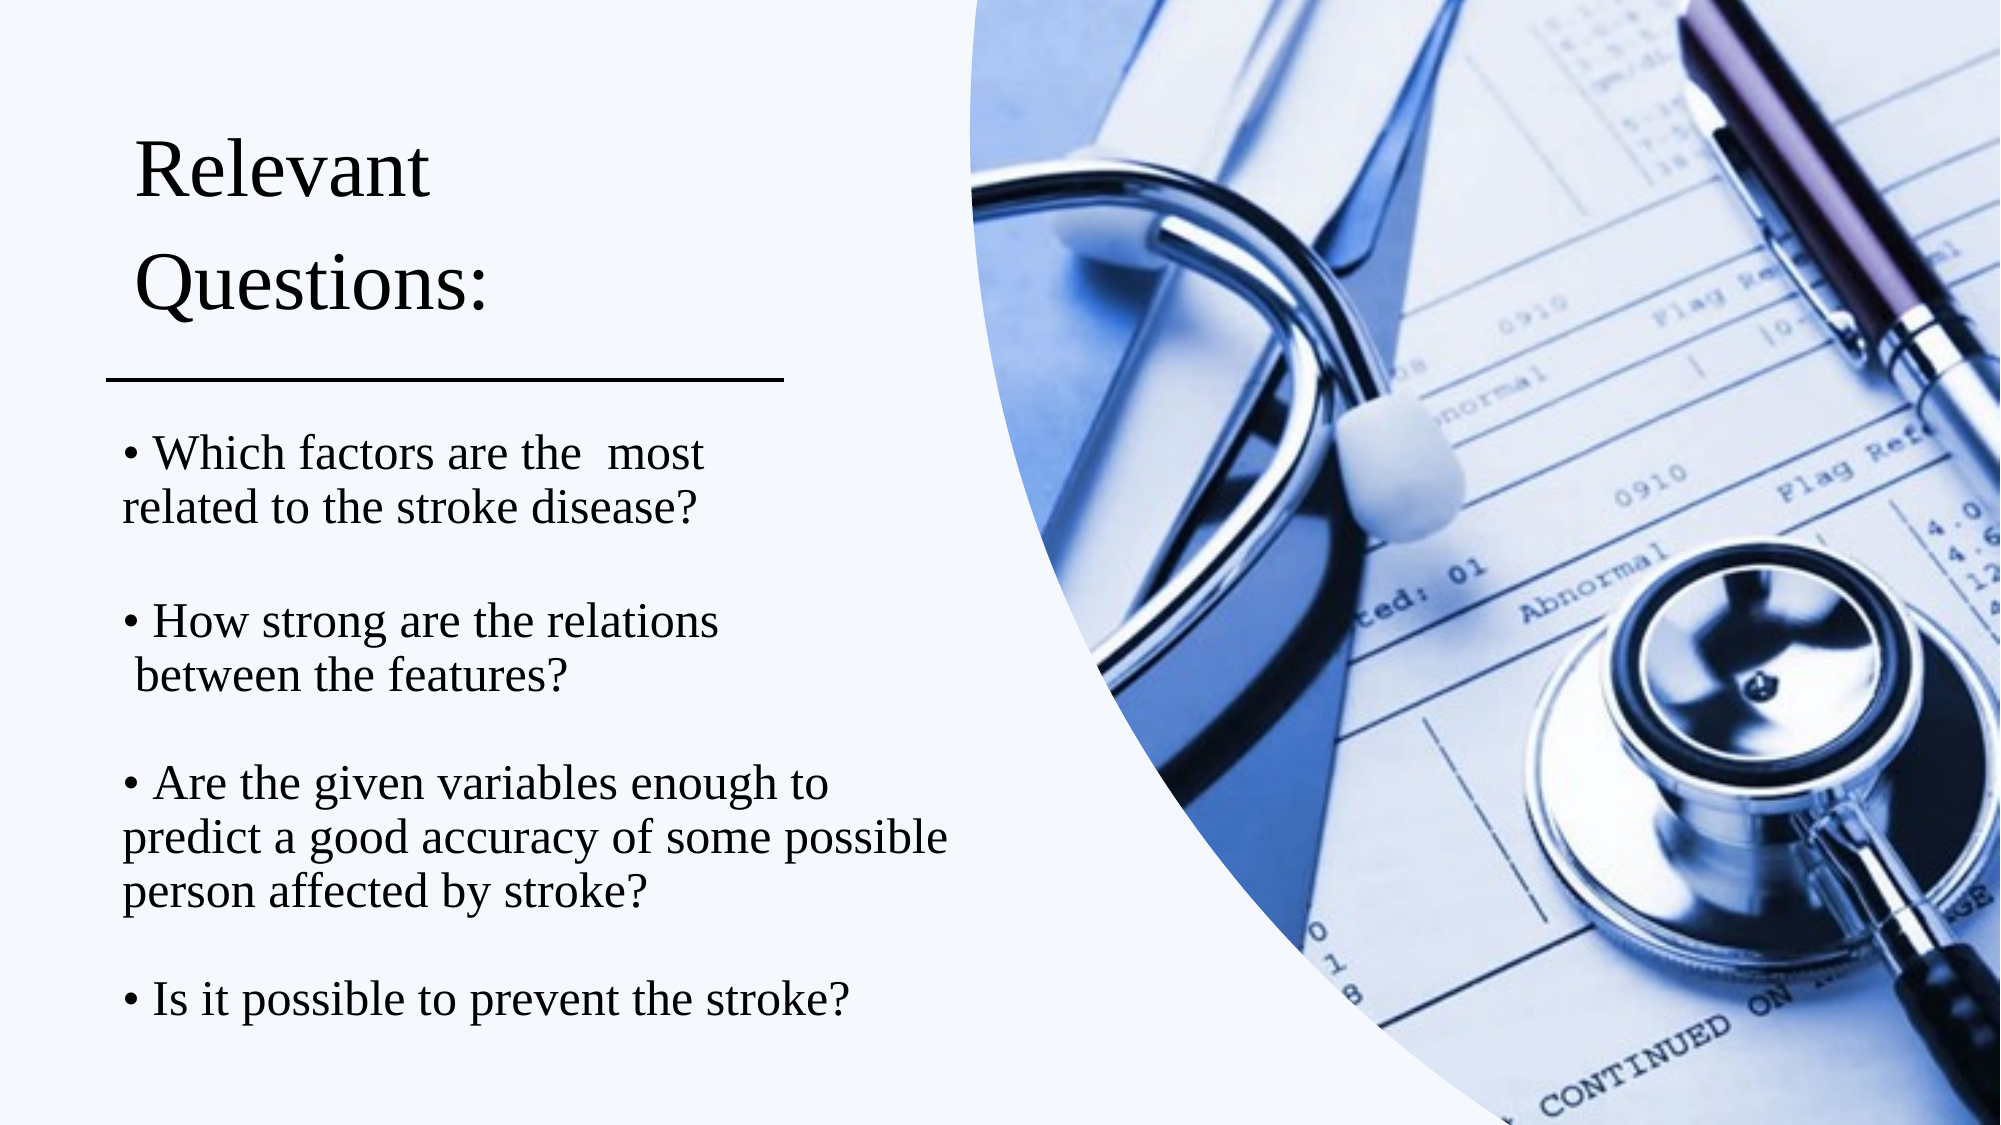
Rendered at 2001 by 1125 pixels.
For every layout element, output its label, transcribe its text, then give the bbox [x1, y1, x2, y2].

text_box [0, 0, 969, 1125]
text_box Relevant Questions: [119, 105, 851, 334]
title • Which factors are the most related to the stroke disease? • How strong are the relations between the features? • Are the given variables enough to predict a good accuracy of some possible person affected by stroke? • Is it possible to prevent the stroke? [107, 364, 969, 1034]
picture [969, 0, 2000, 1125]
